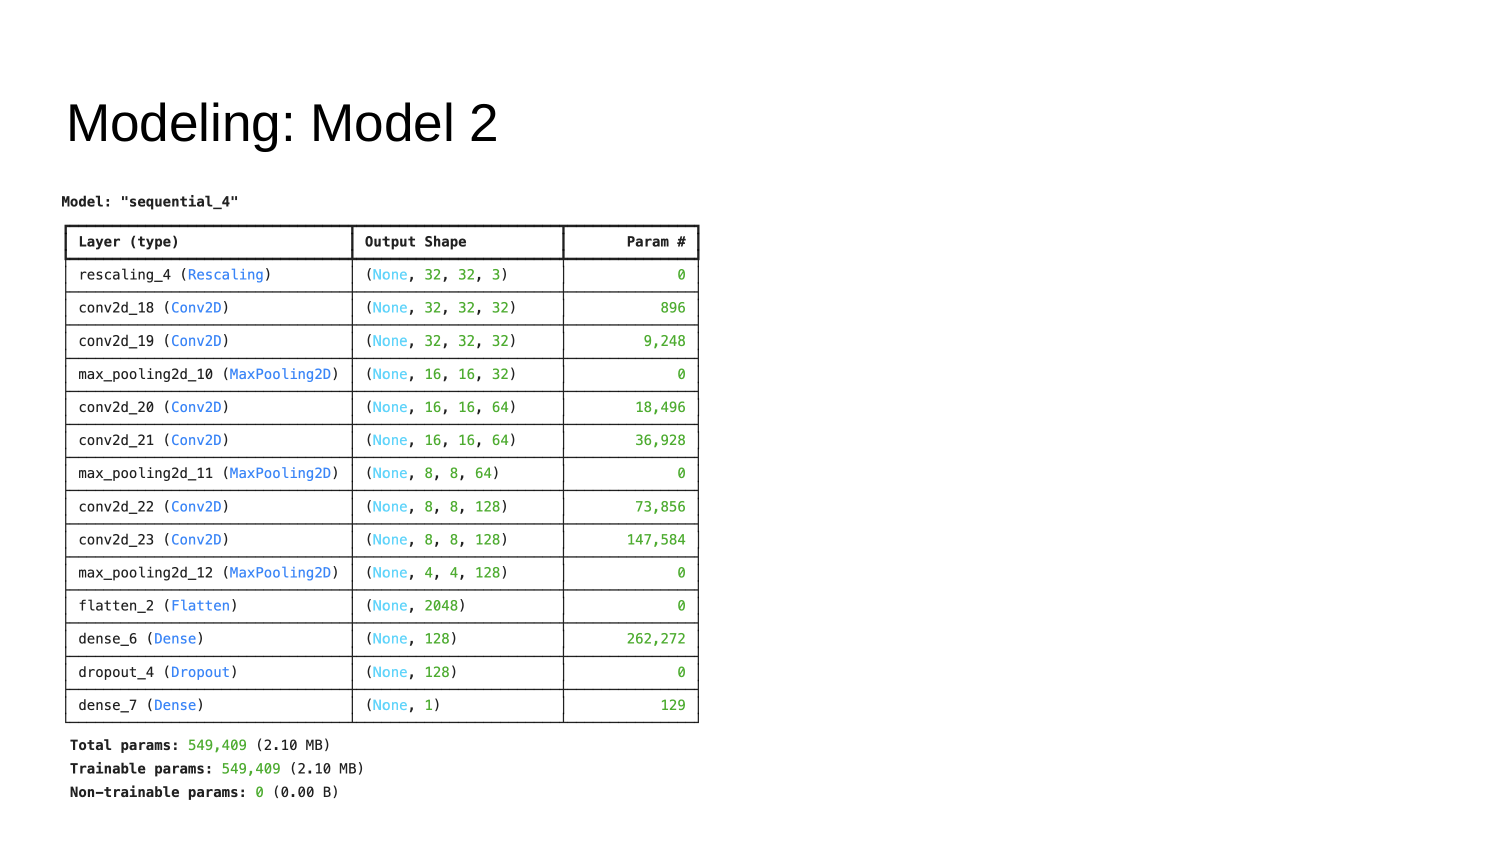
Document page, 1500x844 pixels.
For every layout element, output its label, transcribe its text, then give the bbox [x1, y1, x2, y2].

title Modeling: Model 2 [51, 72, 1449, 167]
picture [50, 188, 717, 800]
